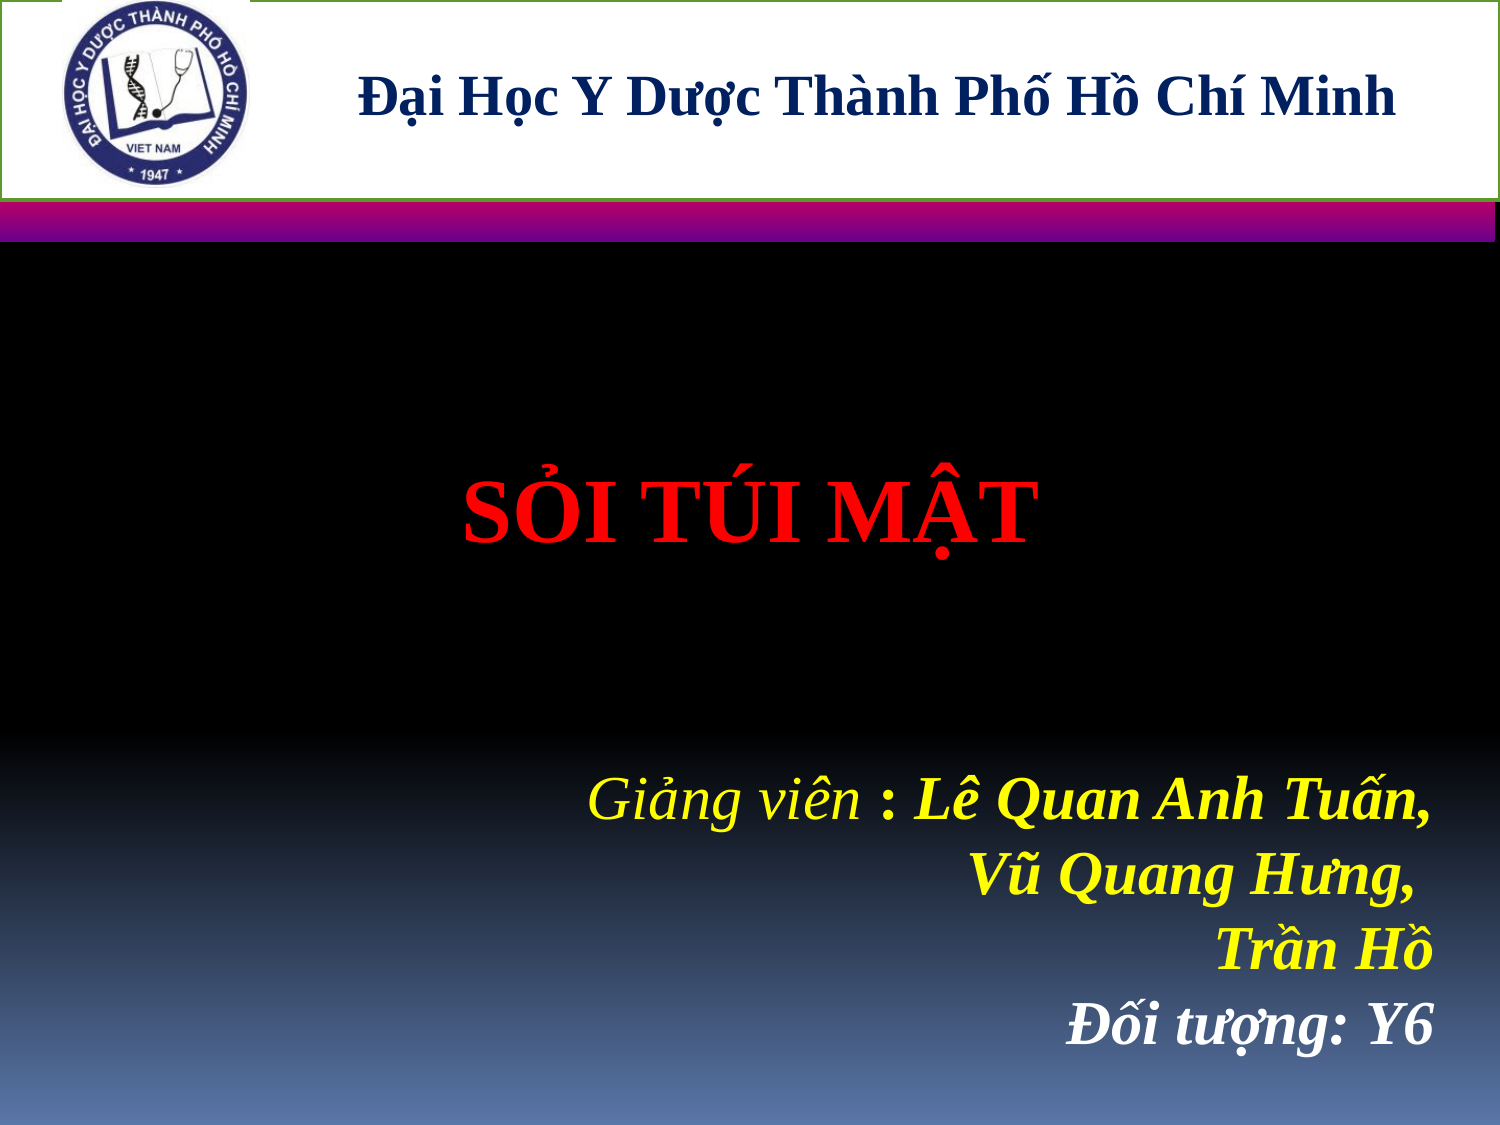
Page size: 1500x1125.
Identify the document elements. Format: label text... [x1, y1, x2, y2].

text_box Giảng viên : Lê Quan Anh Tuấn, Vũ Quang Hưng, Trần Hồ Đối tượng: Y6 [537, 749, 1450, 1065]
text_box [0, 0, 1500, 200]
text_box [0, 200, 1495, 242]
text_box SỎI TÚI MẬT [1, 333, 1500, 642]
picture [62, 0, 251, 188]
text_box Đại Học Y Dược Thành Phố Hồ Chí Minh [287, 49, 1500, 138]
